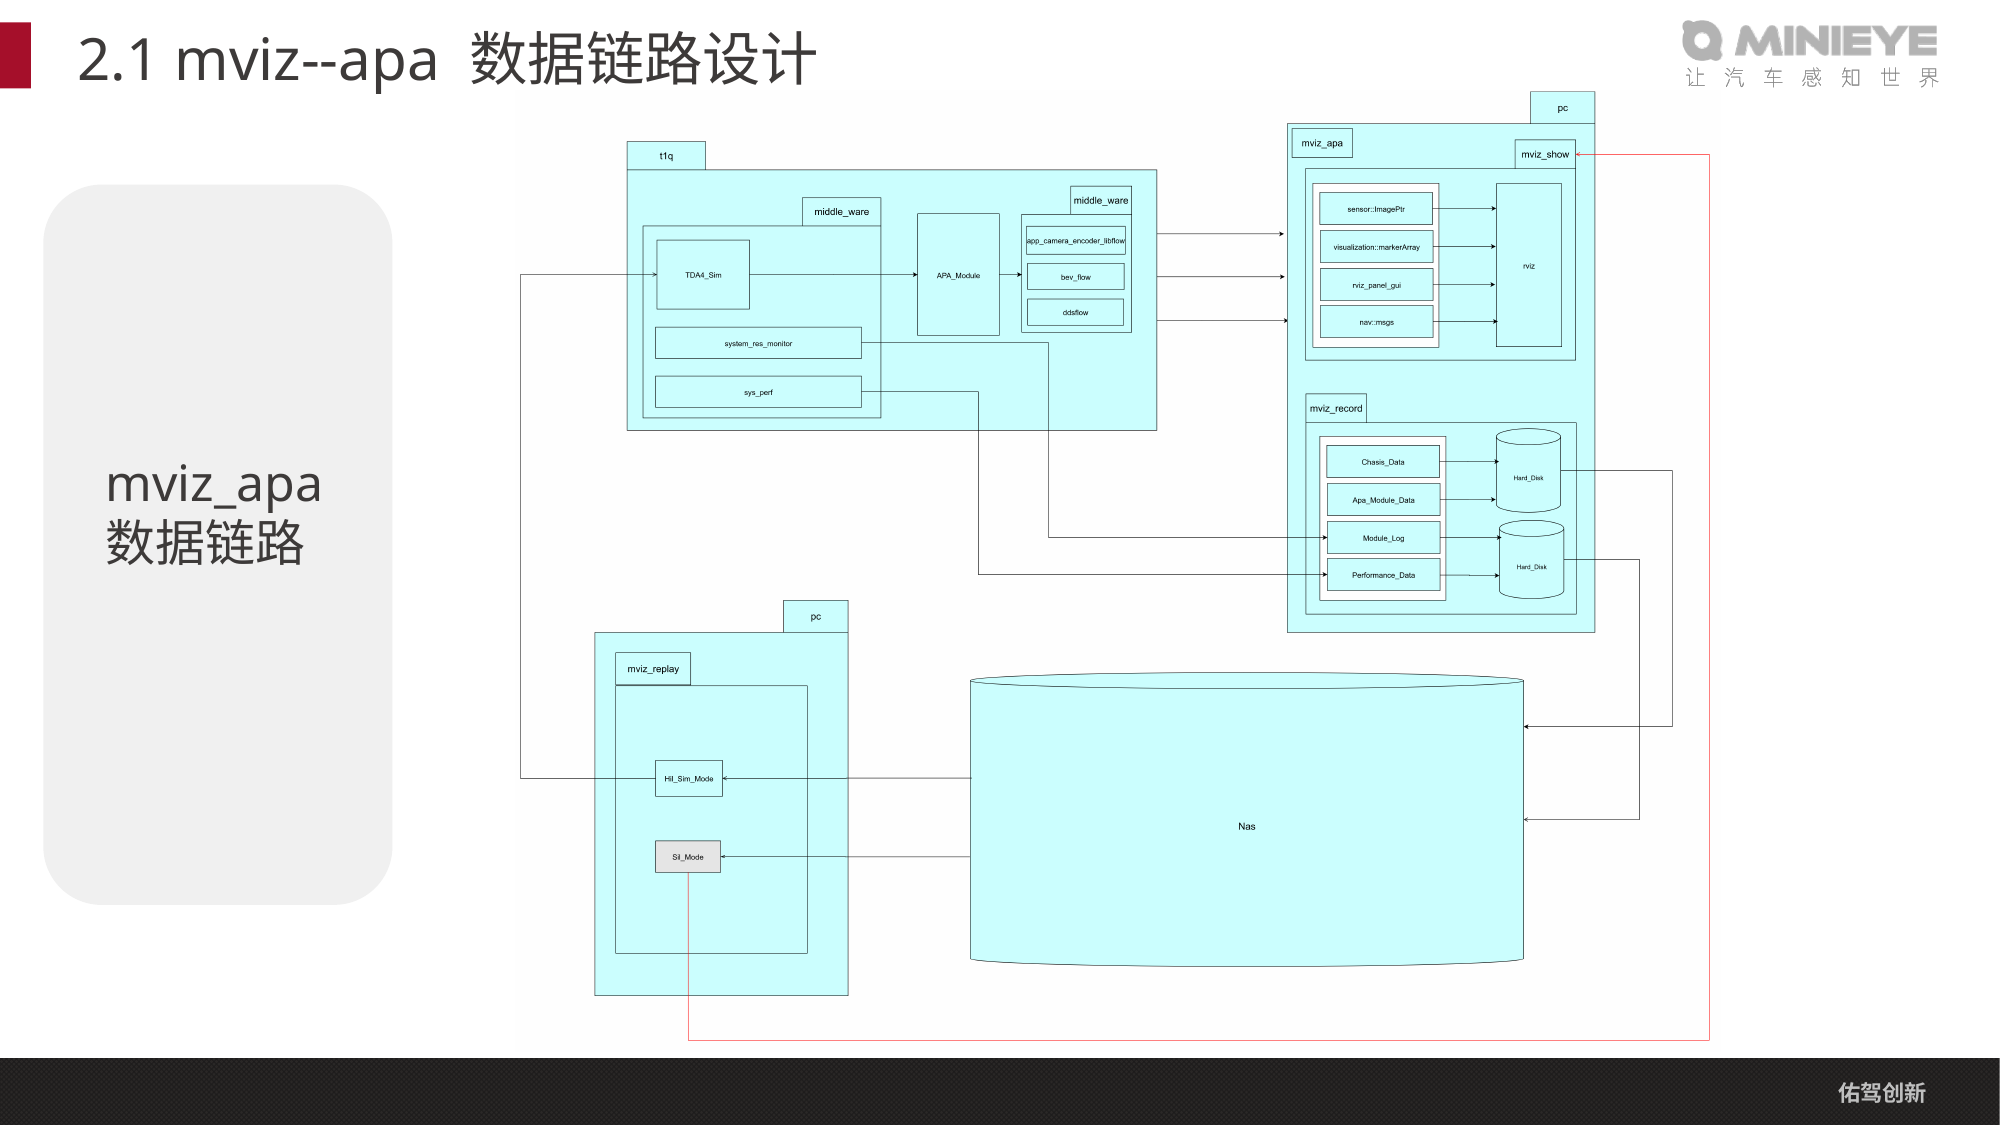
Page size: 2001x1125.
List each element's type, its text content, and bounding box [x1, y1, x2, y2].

picture [0, 1058, 2000, 1125]
text_box [42, 183, 394, 906]
title 2.1 mviz--apa 数据链路设计 [62, 13, 1649, 101]
text_box mviz_apa 数据链路 [90, 444, 369, 580]
picture [515, 20, 1983, 1052]
